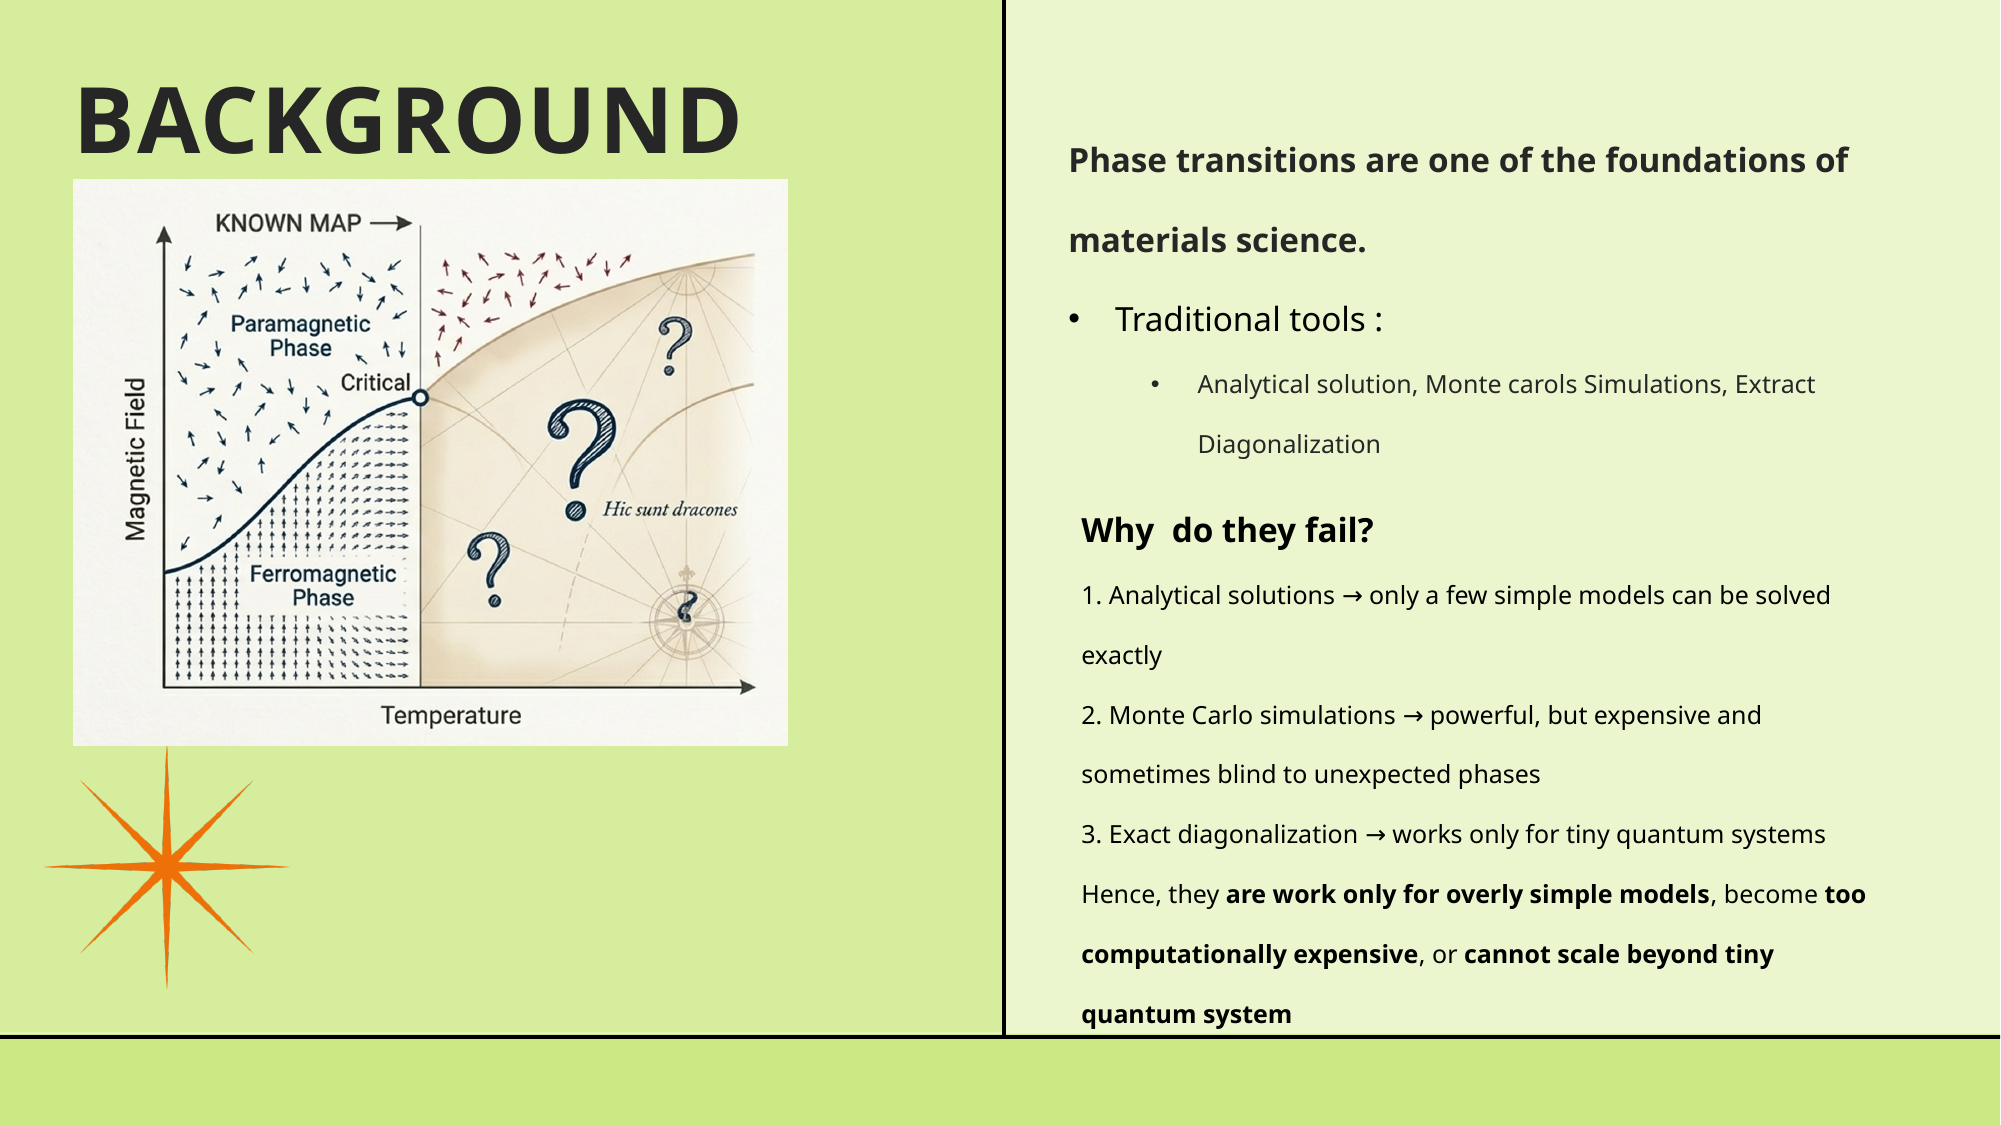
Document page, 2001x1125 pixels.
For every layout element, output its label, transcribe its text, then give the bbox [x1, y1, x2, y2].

text_box Why do they fail? 1. Analytical solutions → only a few simple models can be solved exactly 2. Monte Carlo simulations → powerful, but expensive and sometimes blind to unexpected phases 3. Exact diagonalization → works only for tiny quantum systems Hence, they are work only for overly simple models, become too computationally expensive, or cannot scale beyond tiny quantum system [984, 462, 1910, 1125]
picture [32, 178, 788, 1001]
title Background [73, 48, 921, 201]
list Phase transitions are one of the foundations of materials science. Traditional tools : Analytical solution, Monte carols Simulations, Extract Diagonalization [1053, 0, 1965, 606]
